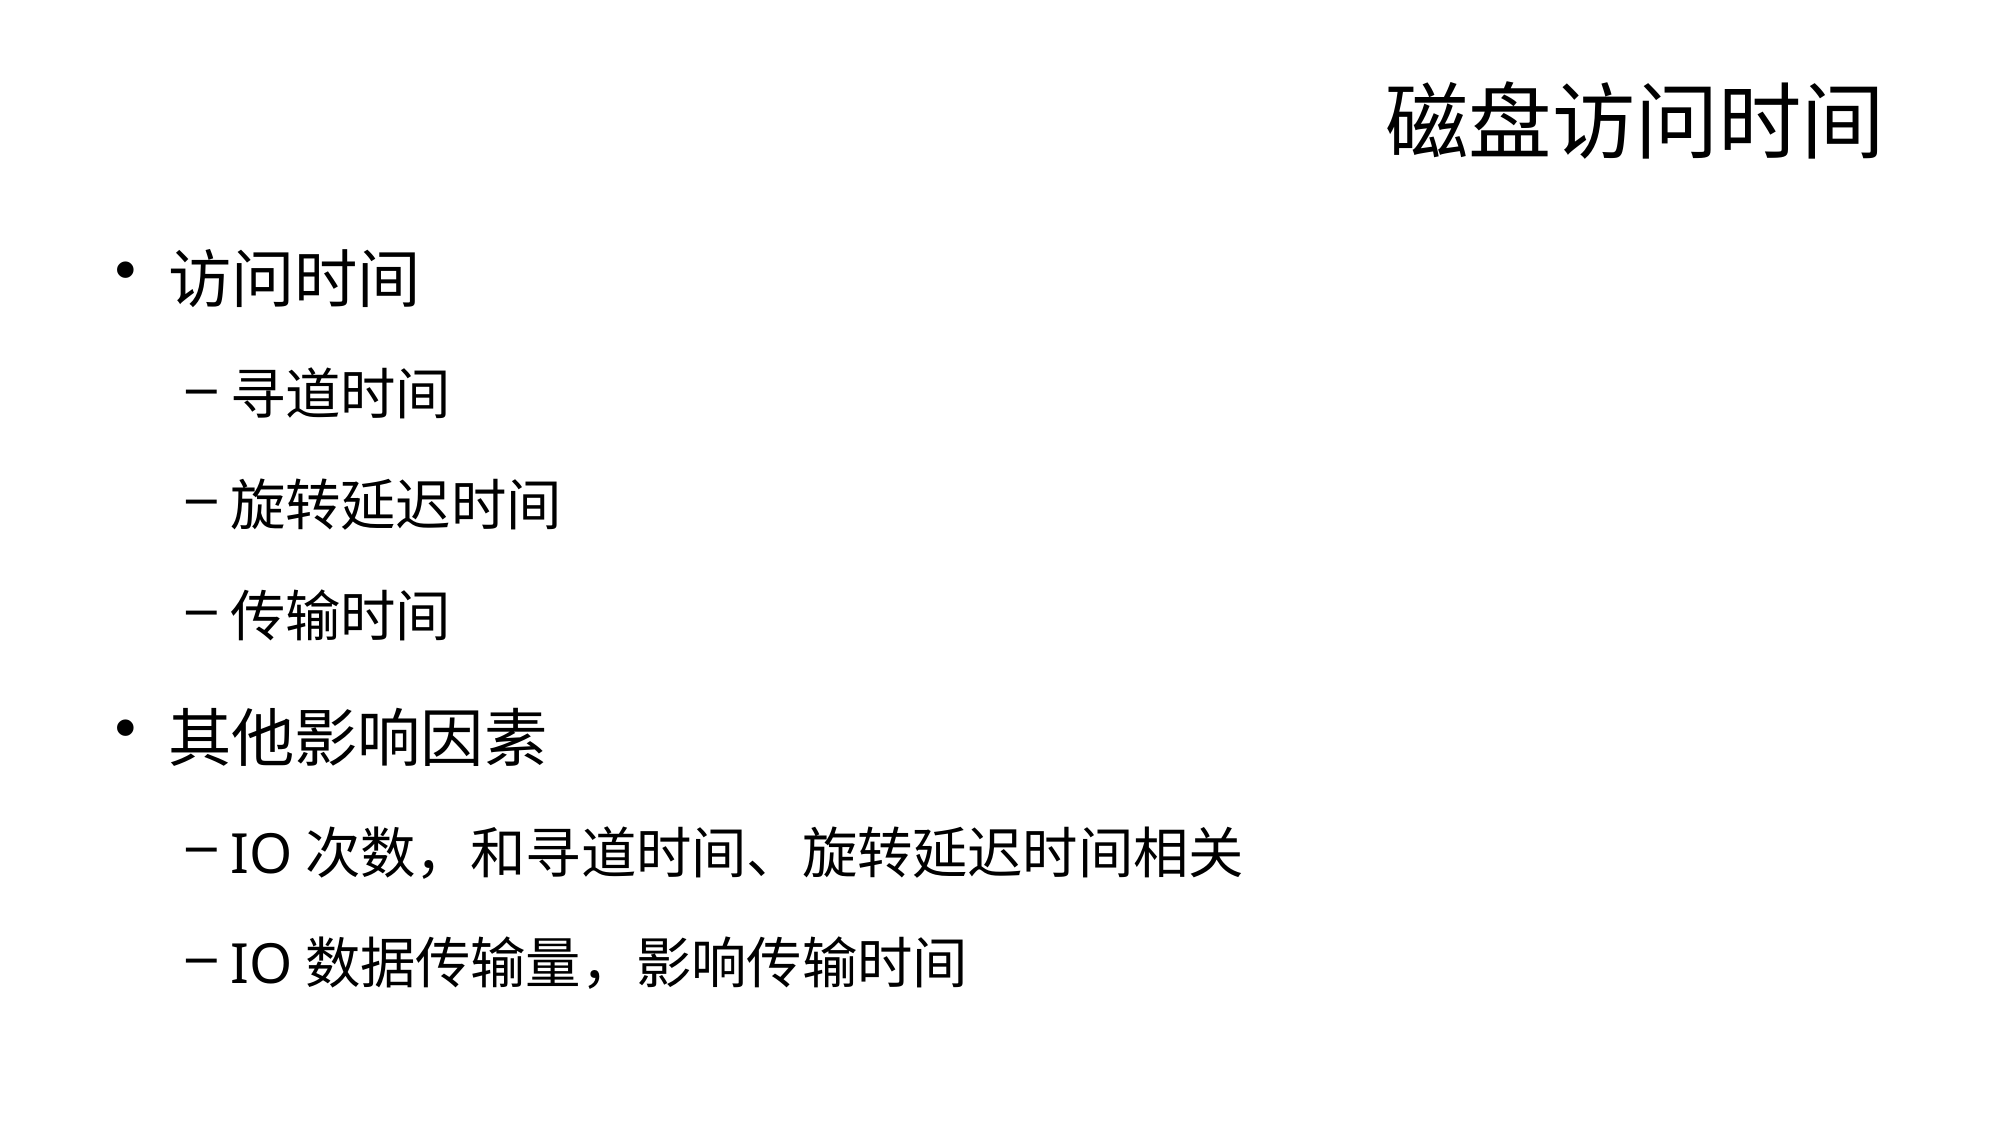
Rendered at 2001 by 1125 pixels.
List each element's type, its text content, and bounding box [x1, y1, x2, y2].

title 磁盘访问时间 [99, 44, 1901, 193]
list 访问时间 寻道时间 旋转延迟时间 传输时间 其他影响因素 IO次数，和寻道时间、旋转延迟时间相关 IO数据传输量，影响传输时间 [99, 193, 1901, 1006]
